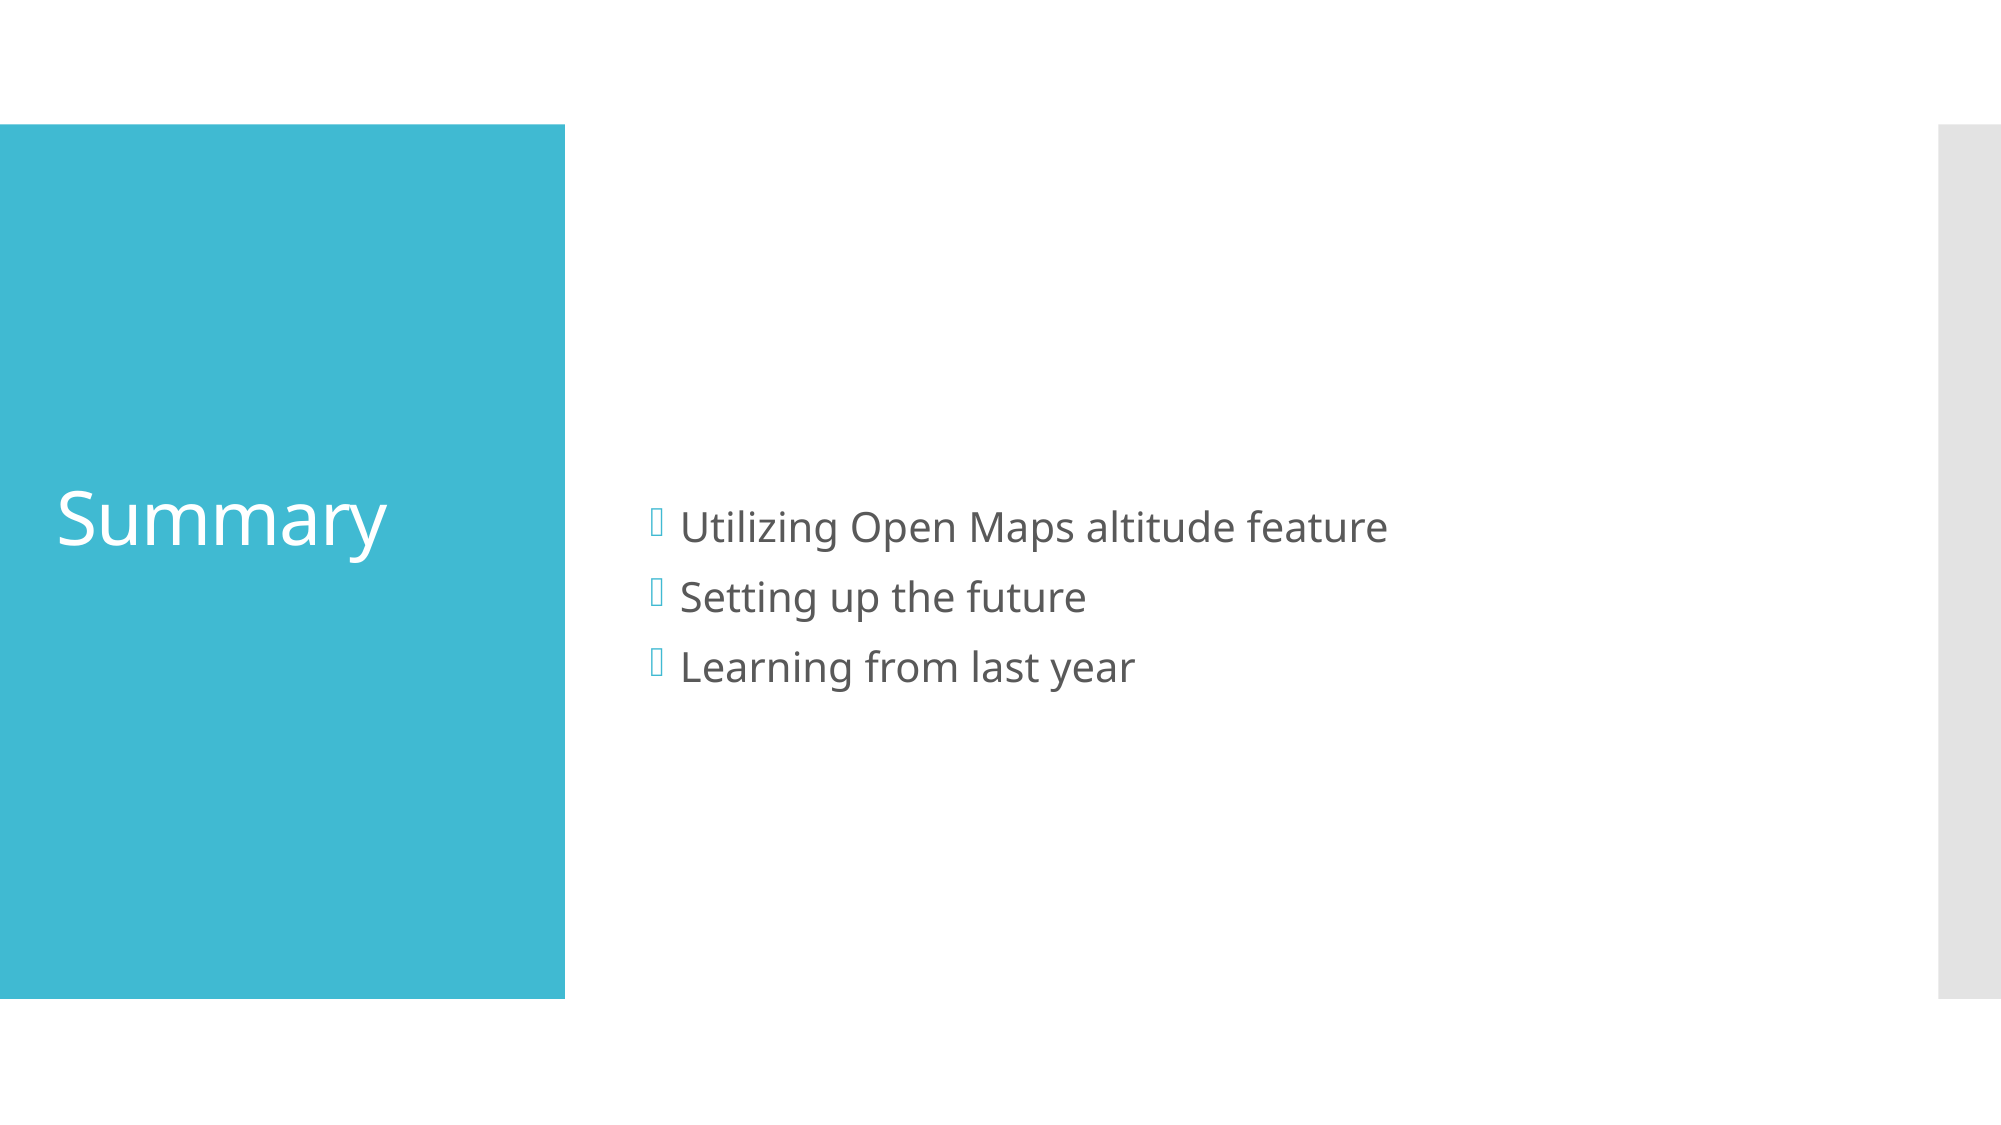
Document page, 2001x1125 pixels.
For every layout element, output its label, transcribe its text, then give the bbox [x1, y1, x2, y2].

list Utilizing Open Maps altitude feature Setting up the future Learning from last year [634, 141, 1835, 982]
title Summary [41, 184, 525, 940]
